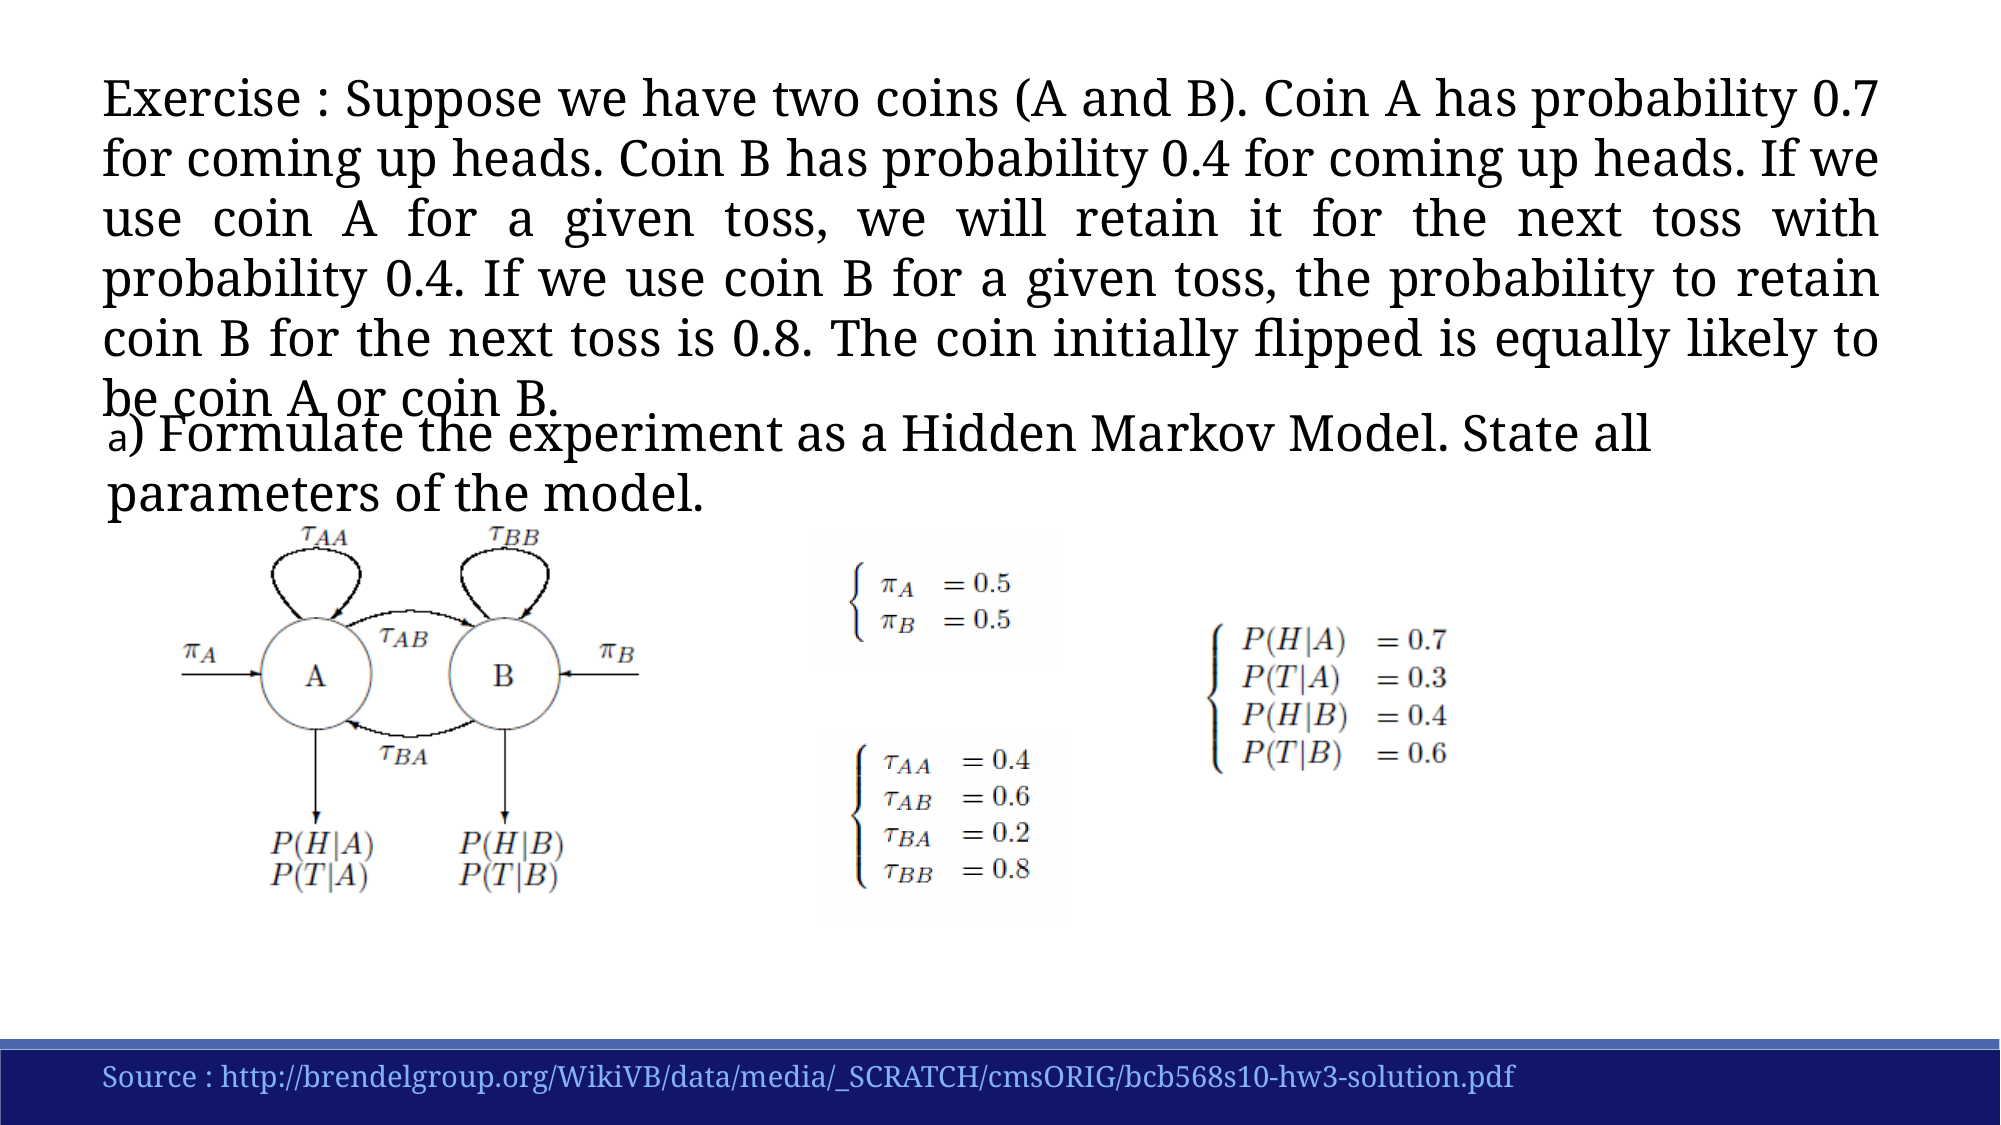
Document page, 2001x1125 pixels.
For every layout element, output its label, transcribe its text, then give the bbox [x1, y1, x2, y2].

picture [821, 727, 1072, 925]
text_box Source : http://brendelgroup.org/WikiVB/data/media/_SCRATCH/cmsORIG/bcb568s10-hw3-solution.pdf [87, 1050, 1919, 1101]
text_box Exercise : Suppose we have two coins (A and B). Coin A has probability 0.7 for coming up heads. Coin B has probability 0.4 for coming up heads. If we use coin A for a given toss, we will retain it for the next toss with probability 0.4. If we use coin B for a given toss, the probability to retain coin B for the next toss is 0.8. The coin initially flipped is equally likely to be coin A or coin B. [87, 58, 1897, 434]
text_box a) Formulate the experiment as a Hidden Markov Model. State all parameters of the model. [92, 393, 1919, 529]
picture [160, 522, 741, 913]
picture [814, 528, 1060, 672]
picture [1180, 590, 1514, 815]
